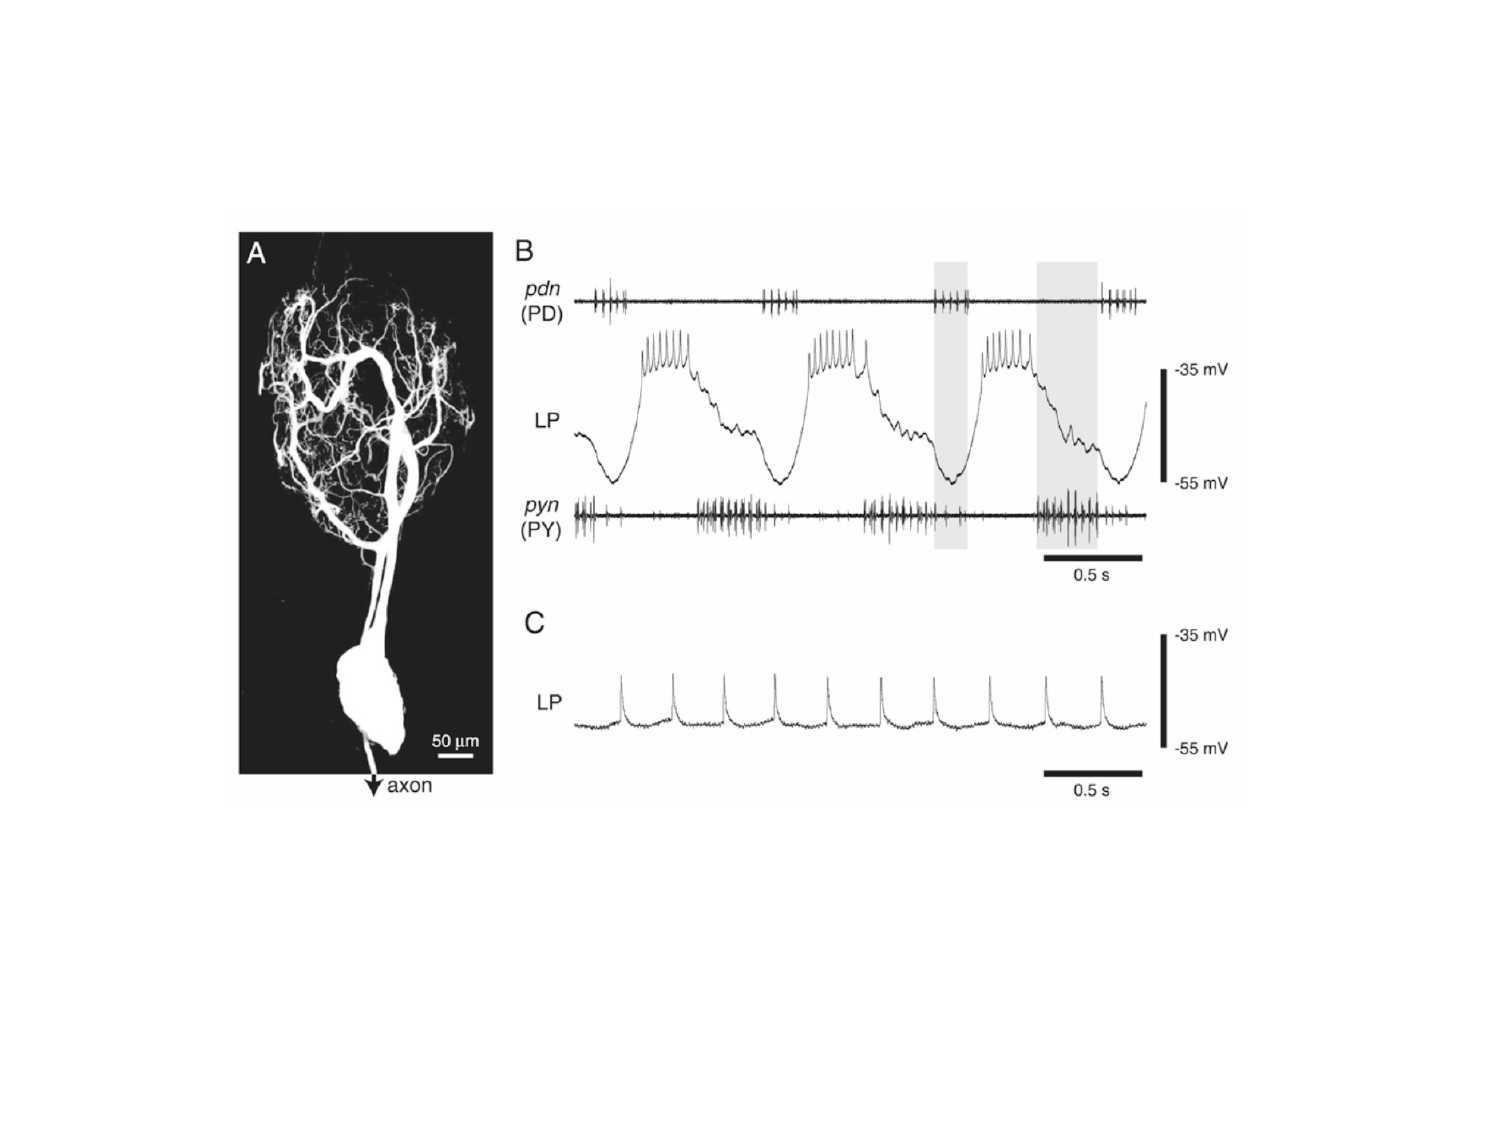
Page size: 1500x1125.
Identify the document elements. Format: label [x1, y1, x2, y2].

picture [210, 214, 1276, 806]
